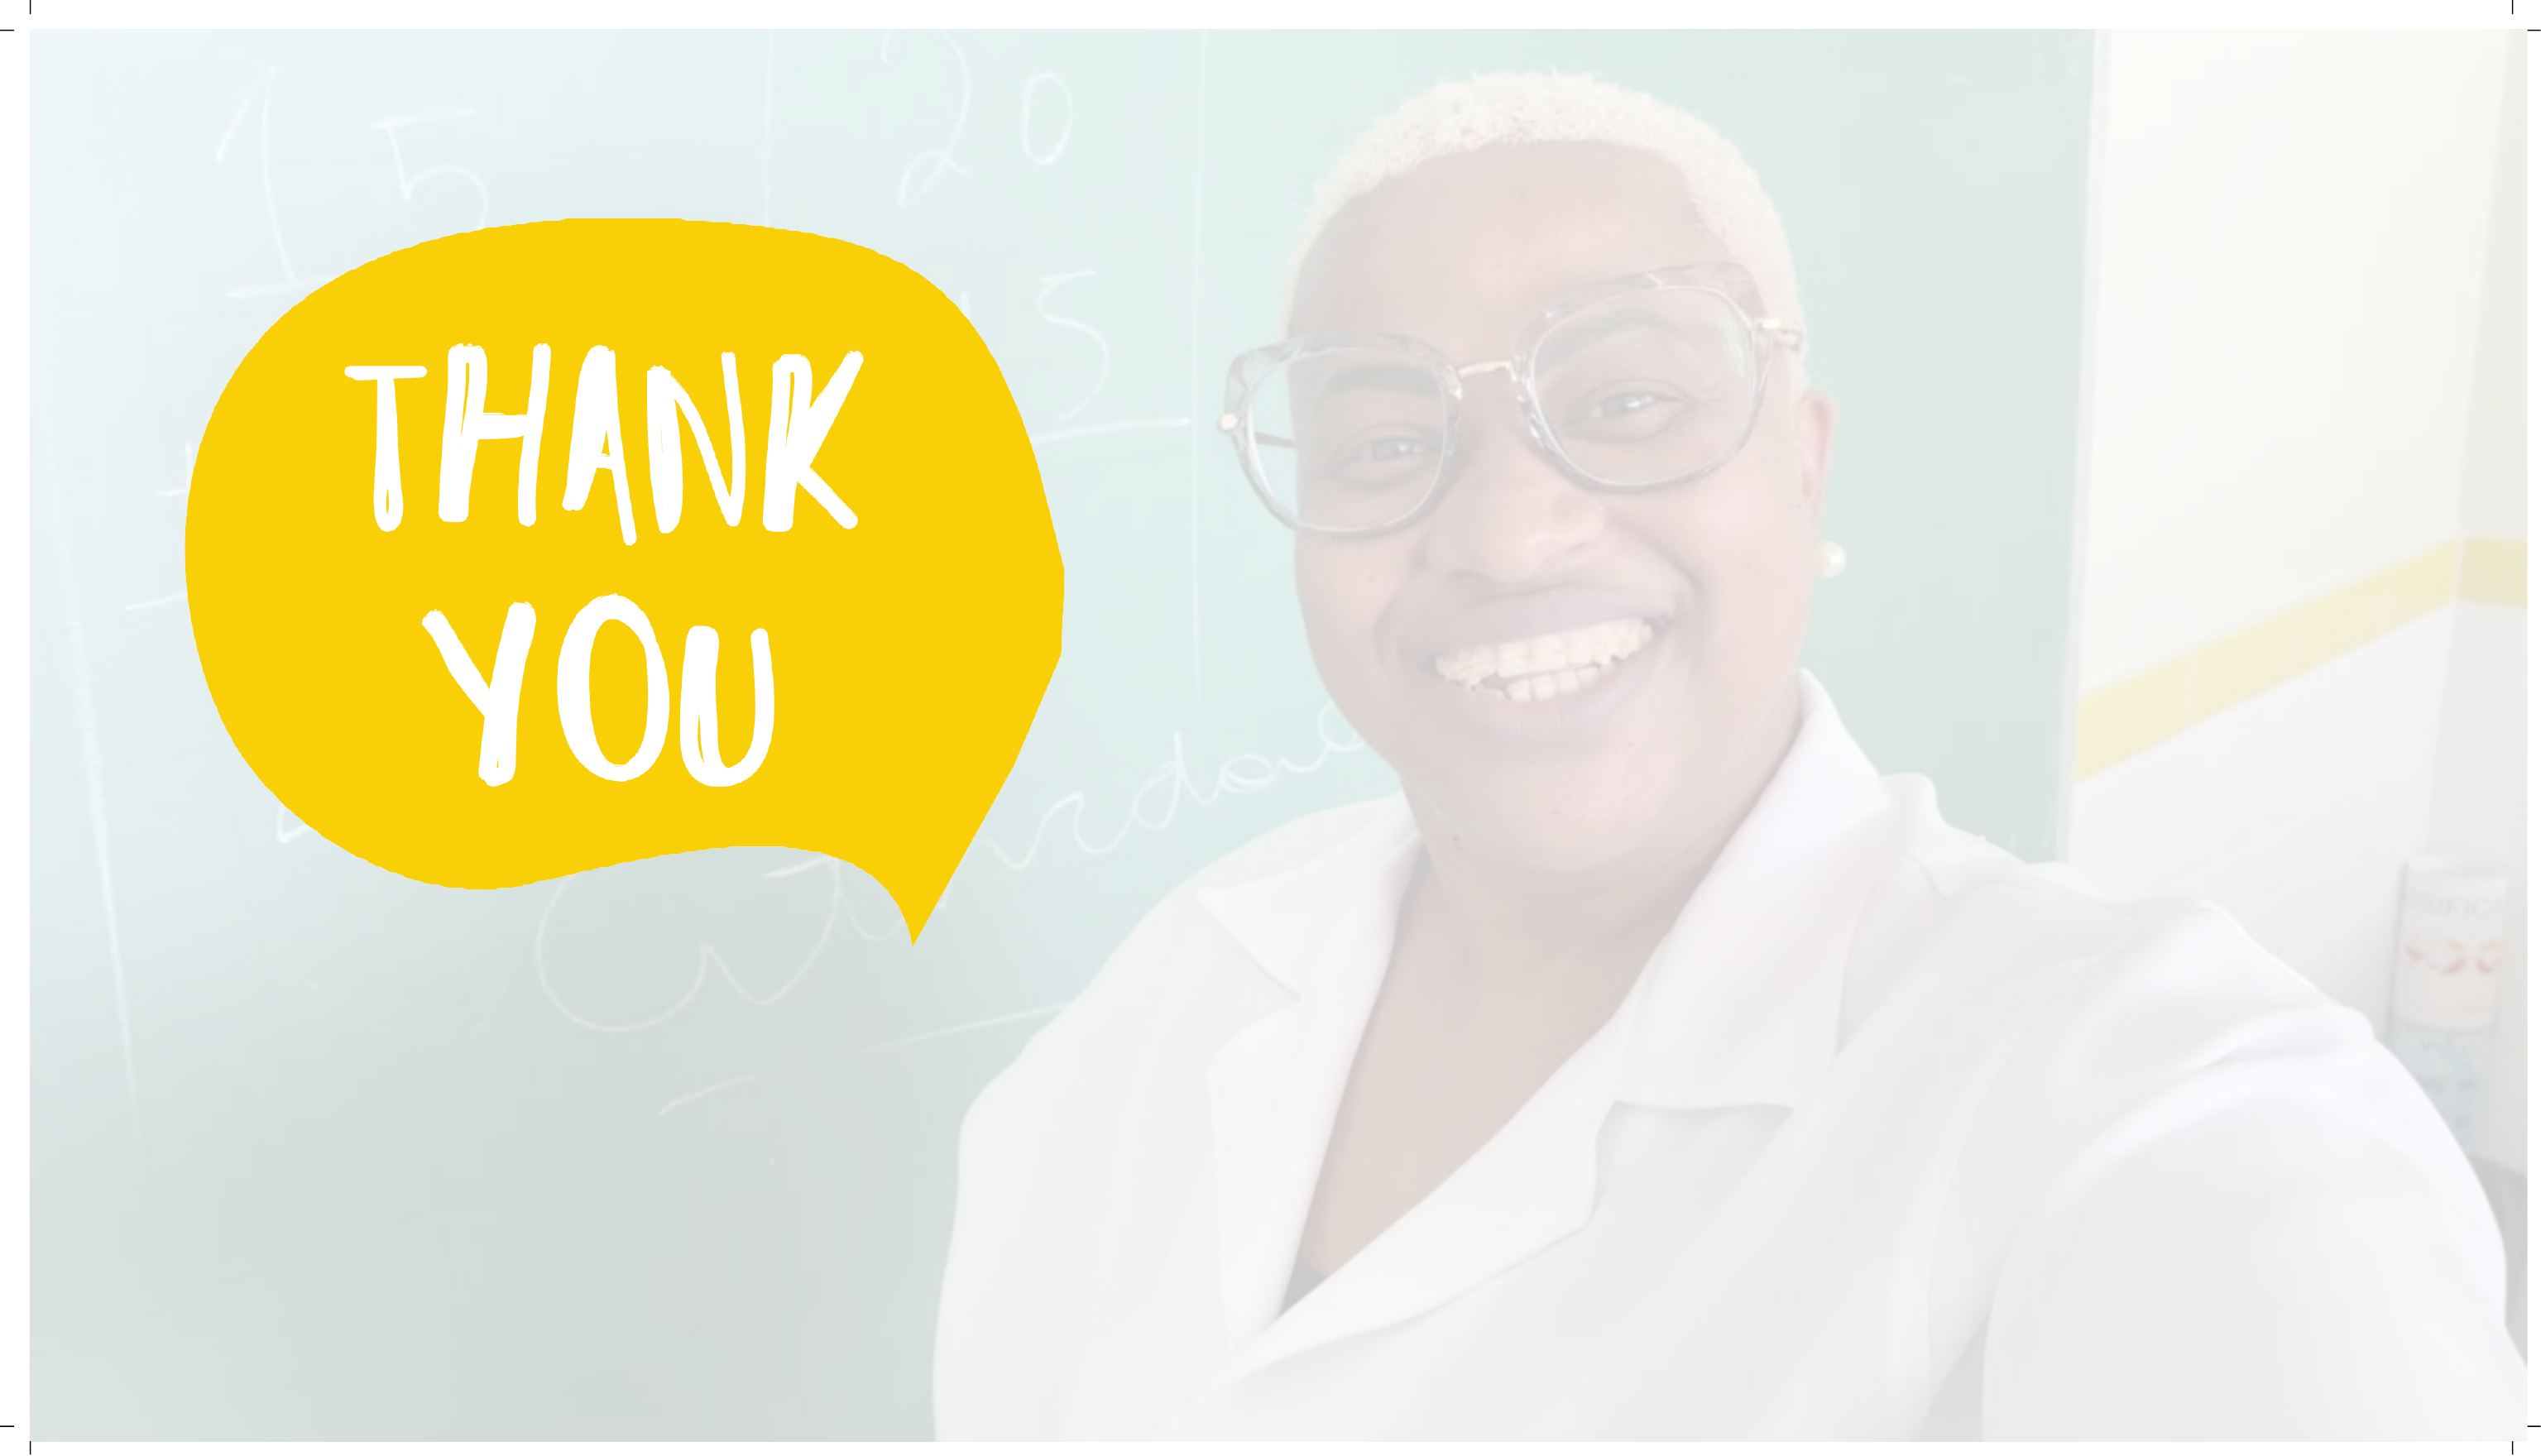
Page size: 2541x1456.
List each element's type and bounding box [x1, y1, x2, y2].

text_box [29, 29, 2528, 1442]
